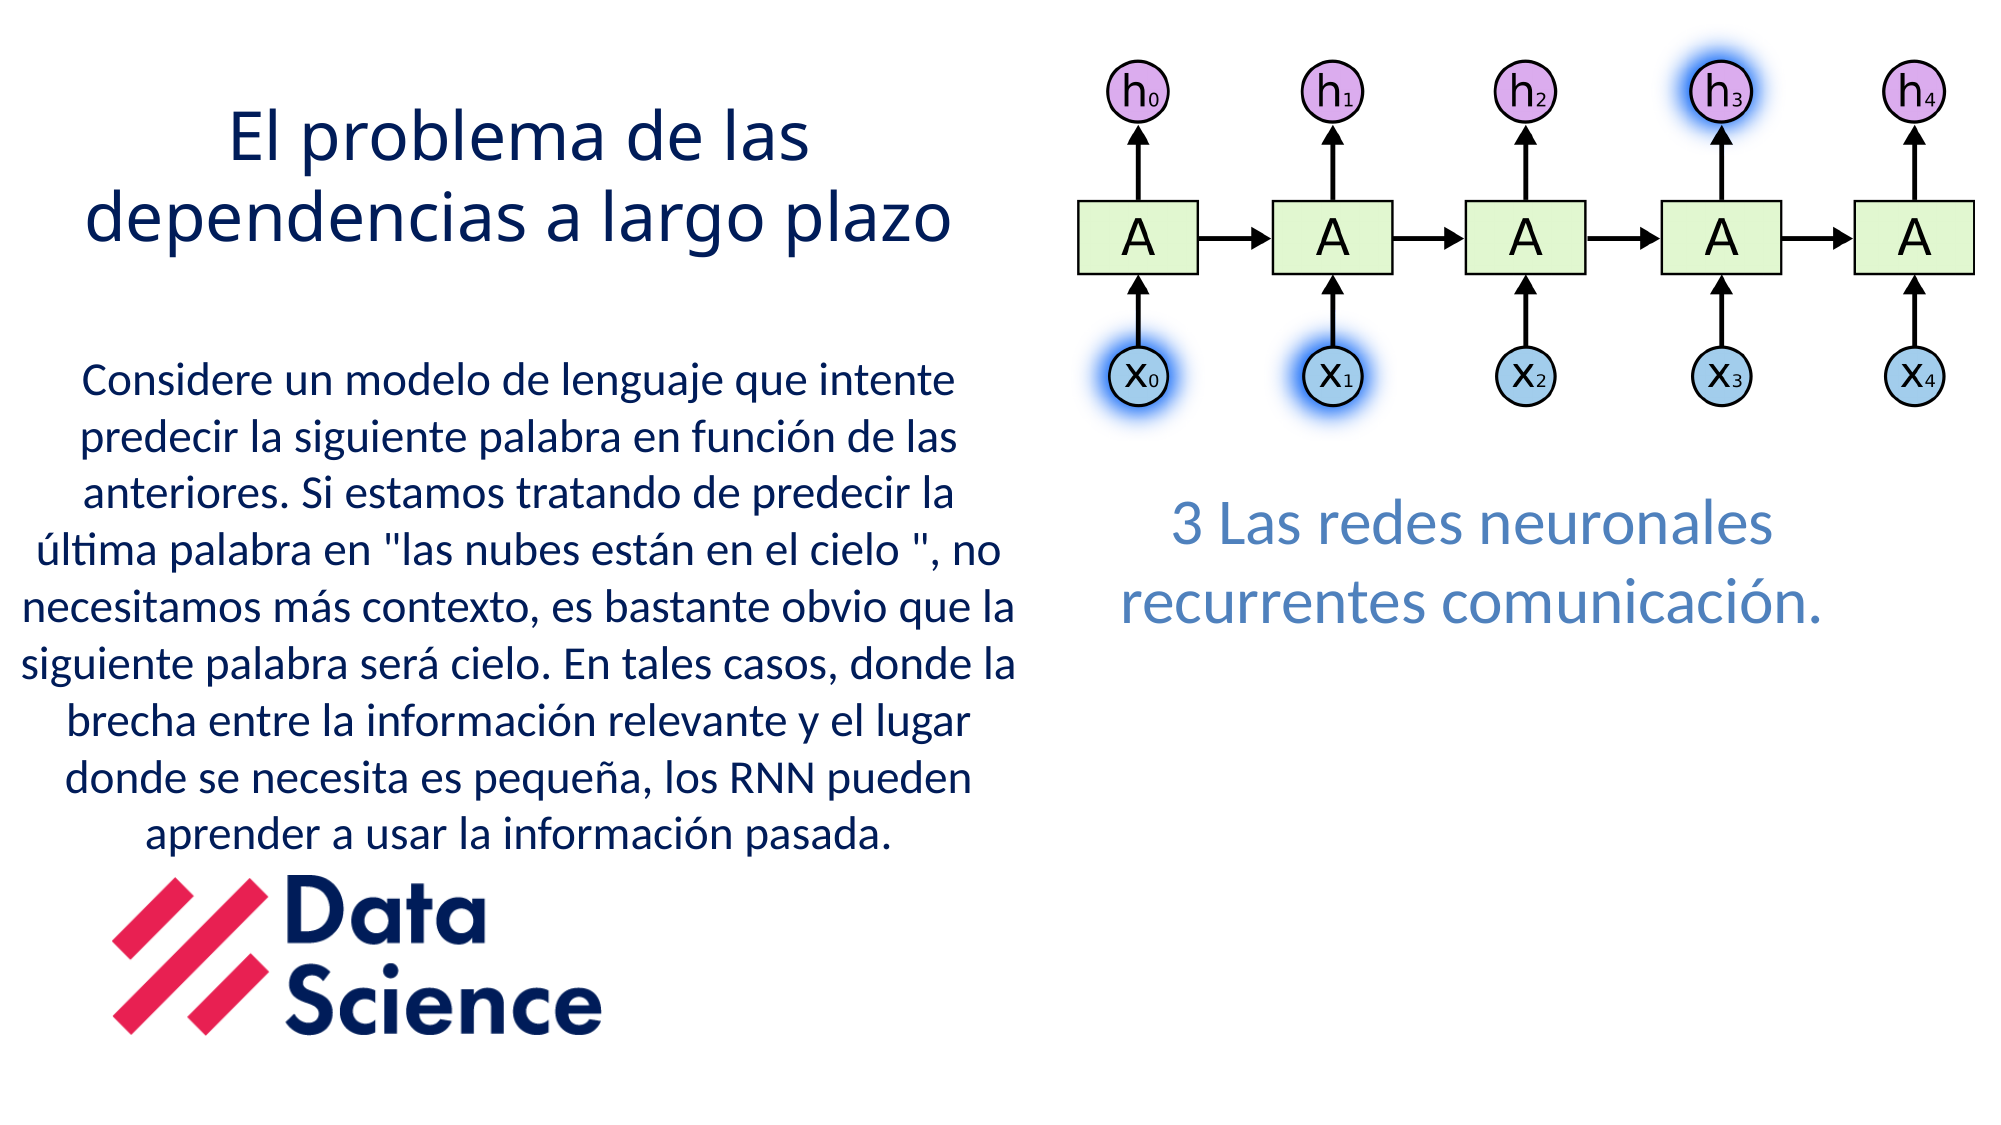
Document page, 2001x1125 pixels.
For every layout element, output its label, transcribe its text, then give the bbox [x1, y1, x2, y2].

picture [111, 875, 603, 1036]
picture [1071, 24, 1976, 442]
title El problema de las dependencias a largo plazo [66, 43, 972, 304]
list 3 Las redes neuronales recurrentes comunicación. [1019, 471, 1926, 645]
list Considere un modelo de lenguaje que intente predecir la siguiente palabra en función de las anteriores. Si estamos tratando de predecir la última palabra en "las nubes están en el cielo ", no necesitamos más contexto, es bastante obvio que la siguiente palabra será cielo. En tales casos, donde la brecha entre la información relevante y el lugar donde se necesita es pequeña, los RNN pueden aprender a usar la información pasada. [2, 340, 1036, 876]
